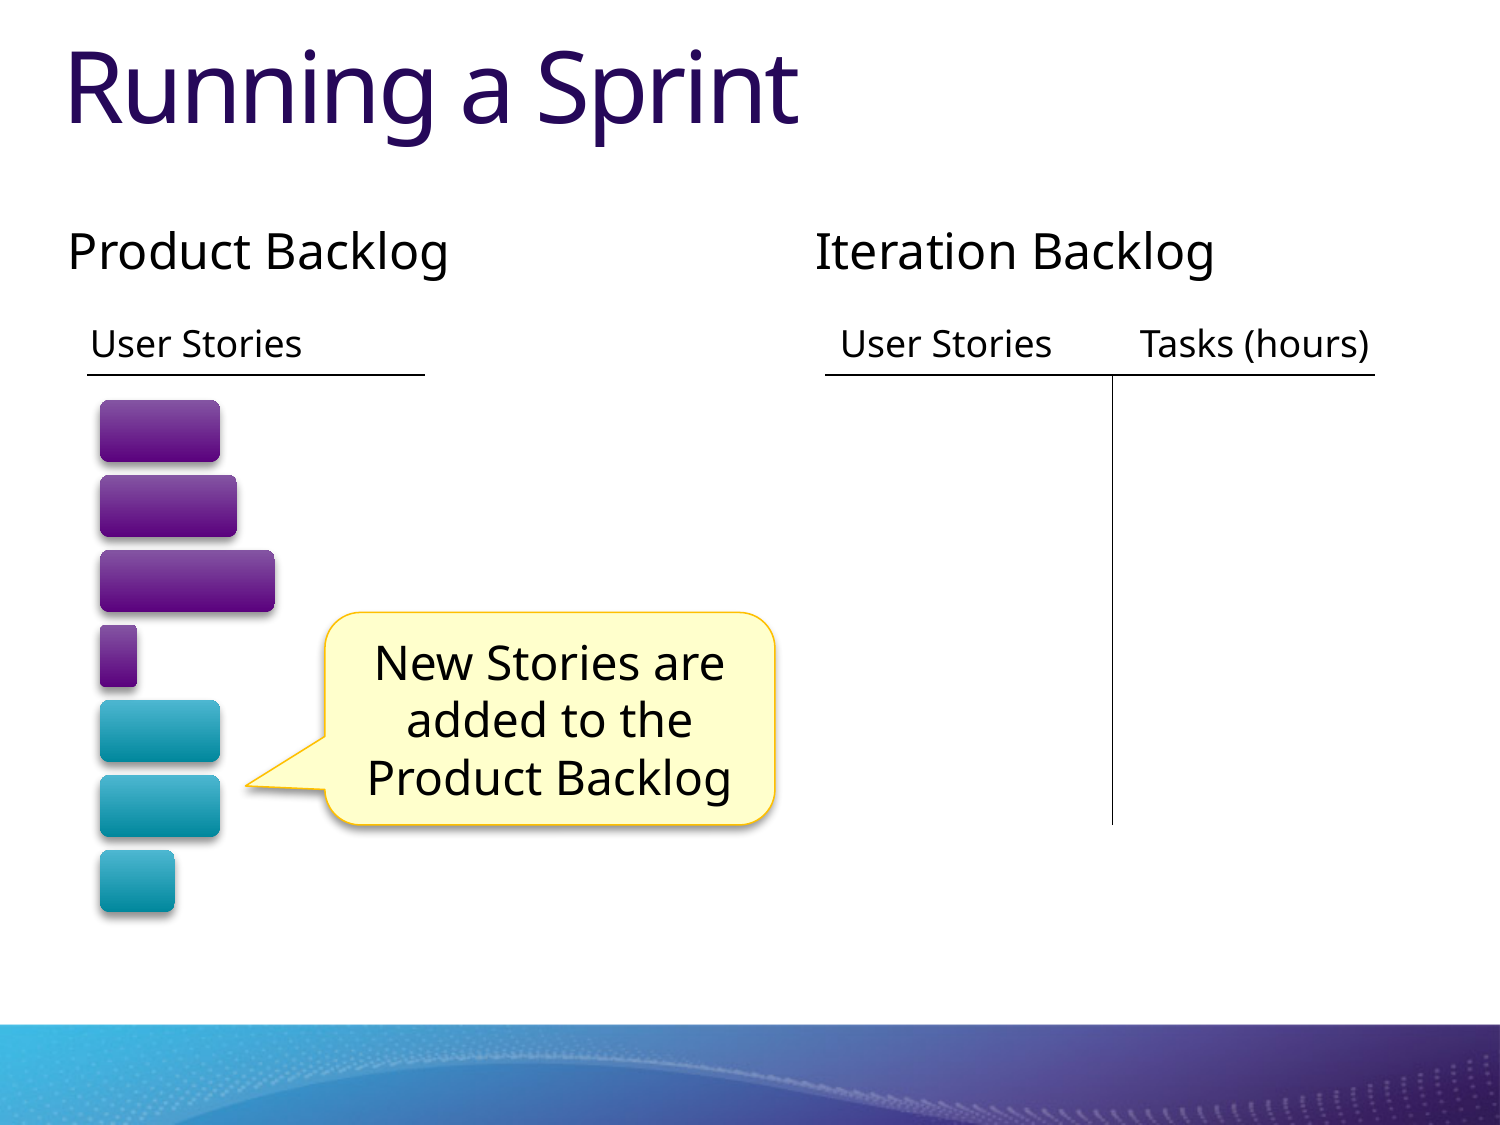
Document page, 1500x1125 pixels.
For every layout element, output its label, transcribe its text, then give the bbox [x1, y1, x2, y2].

text_box Product Backlog [53, 212, 465, 288]
text_box New Stories are added to the Product Backlog [244, 611, 776, 826]
text_box [99, 624, 138, 688]
text_box [99, 399, 220, 463]
text_box User Stories [825, 312, 1088, 373]
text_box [99, 699, 221, 913]
text_box Tasks (hours) [1125, 312, 1389, 373]
picture [0, 0, 1500, 1125]
title Running a Sprint [62, 37, 1438, 147]
text_box [99, 474, 238, 538]
text_box Iteration Backlog [800, 212, 1232, 288]
text_box User Stories [75, 312, 338, 373]
text_box [99, 549, 275, 613]
